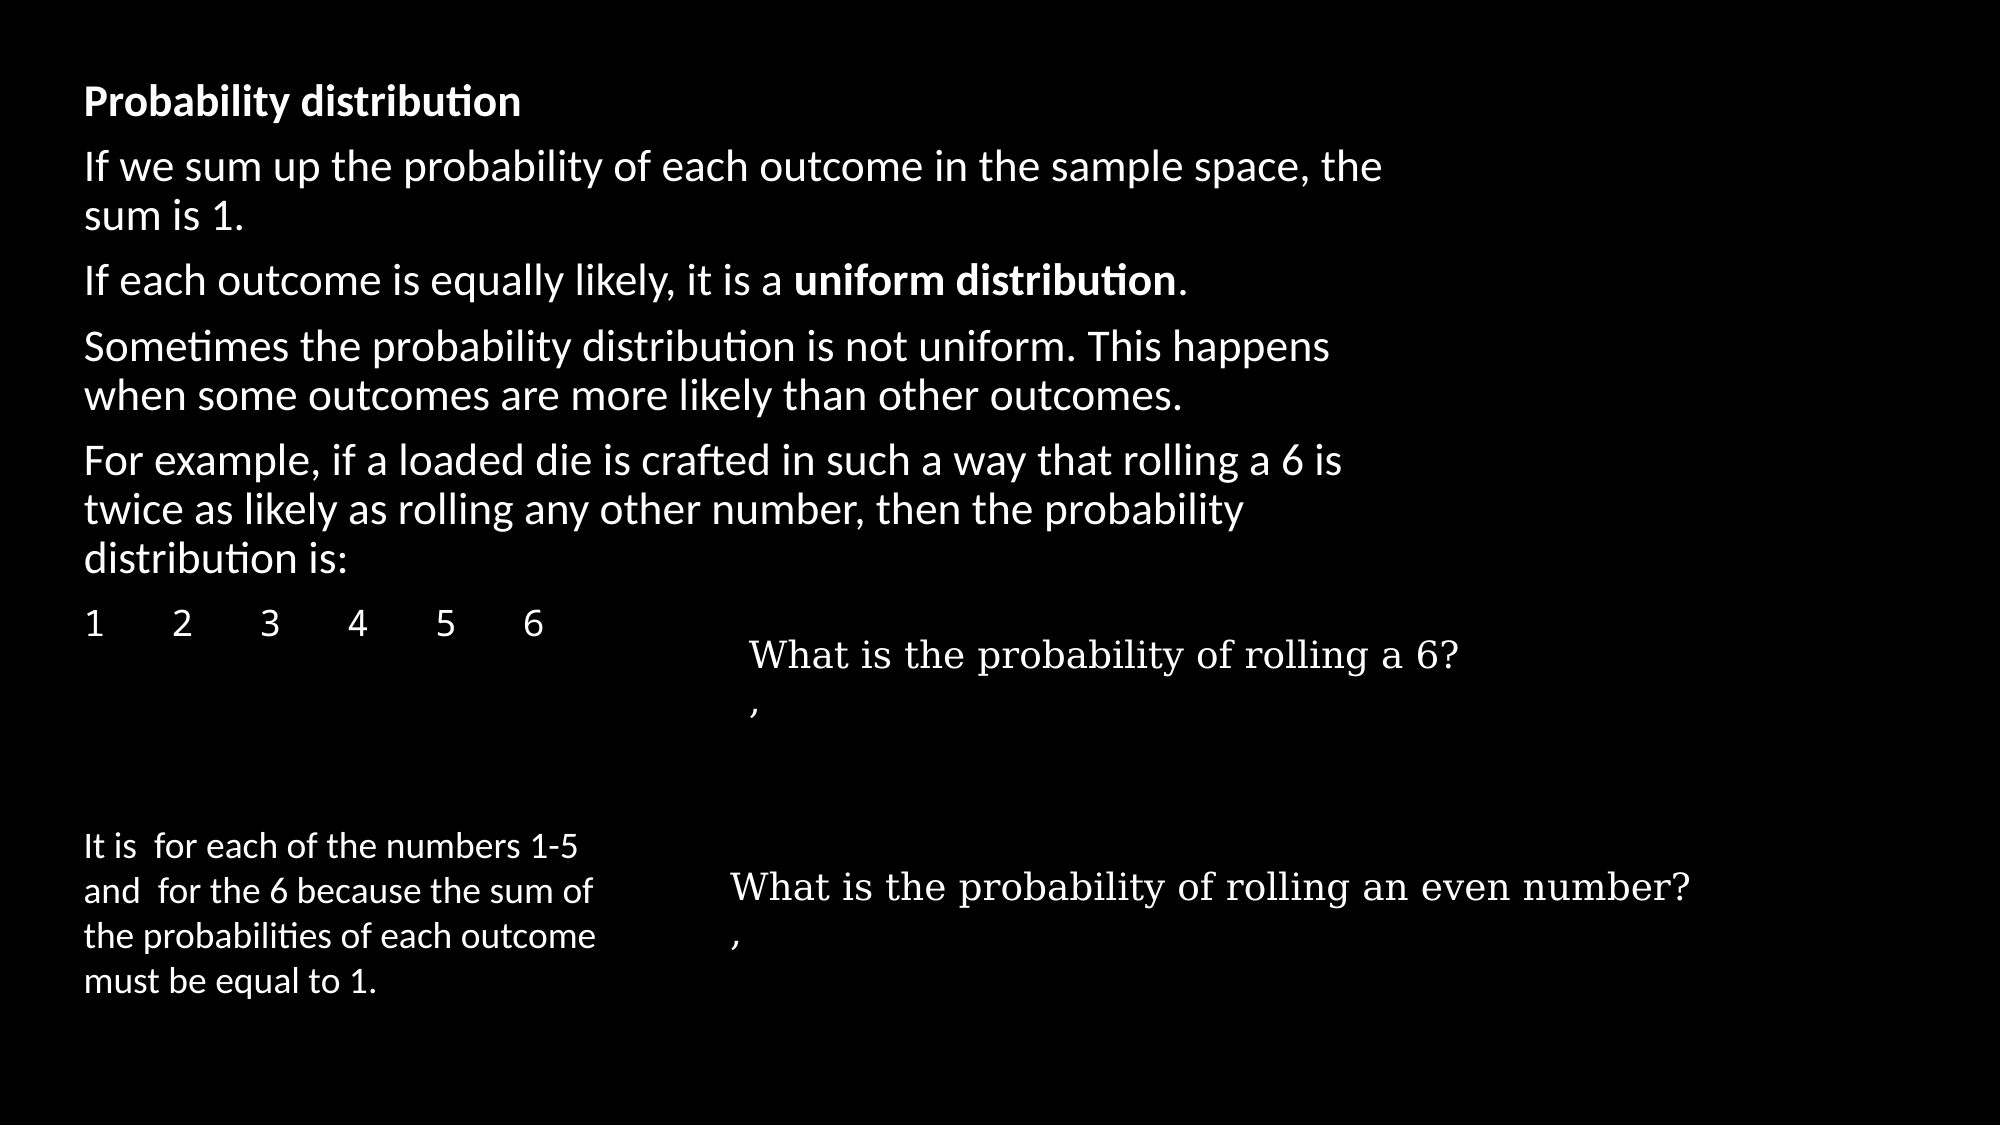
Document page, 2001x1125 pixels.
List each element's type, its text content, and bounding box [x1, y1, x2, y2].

text_box 1 2 3 4 5 6 [68, 593, 571, 652]
